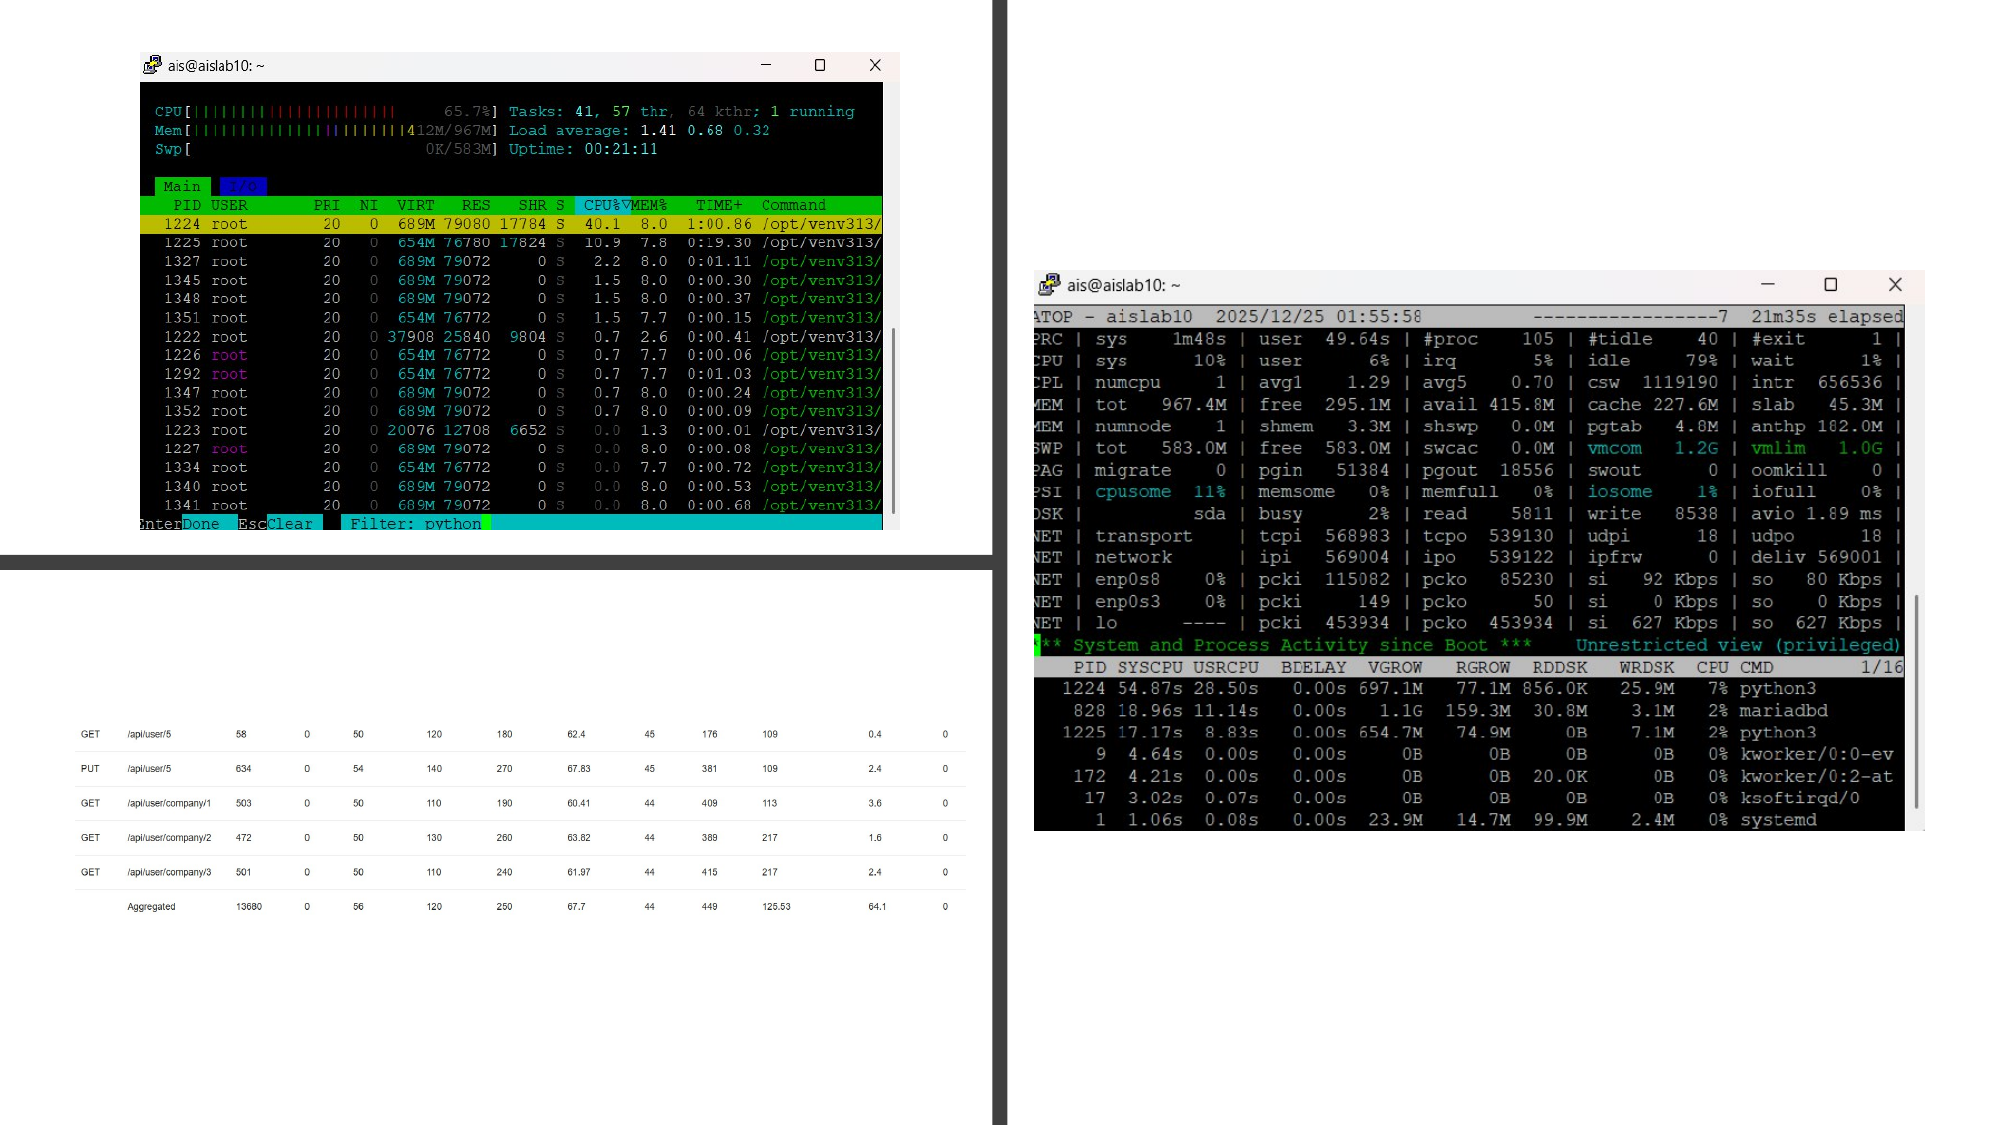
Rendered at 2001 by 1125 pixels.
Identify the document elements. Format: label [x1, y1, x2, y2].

picture [139, 52, 901, 530]
text_box [991, 0, 1009, 1125]
picture [1034, 269, 1926, 832]
text_box [0, 553, 1006, 571]
picture [74, 722, 966, 922]
